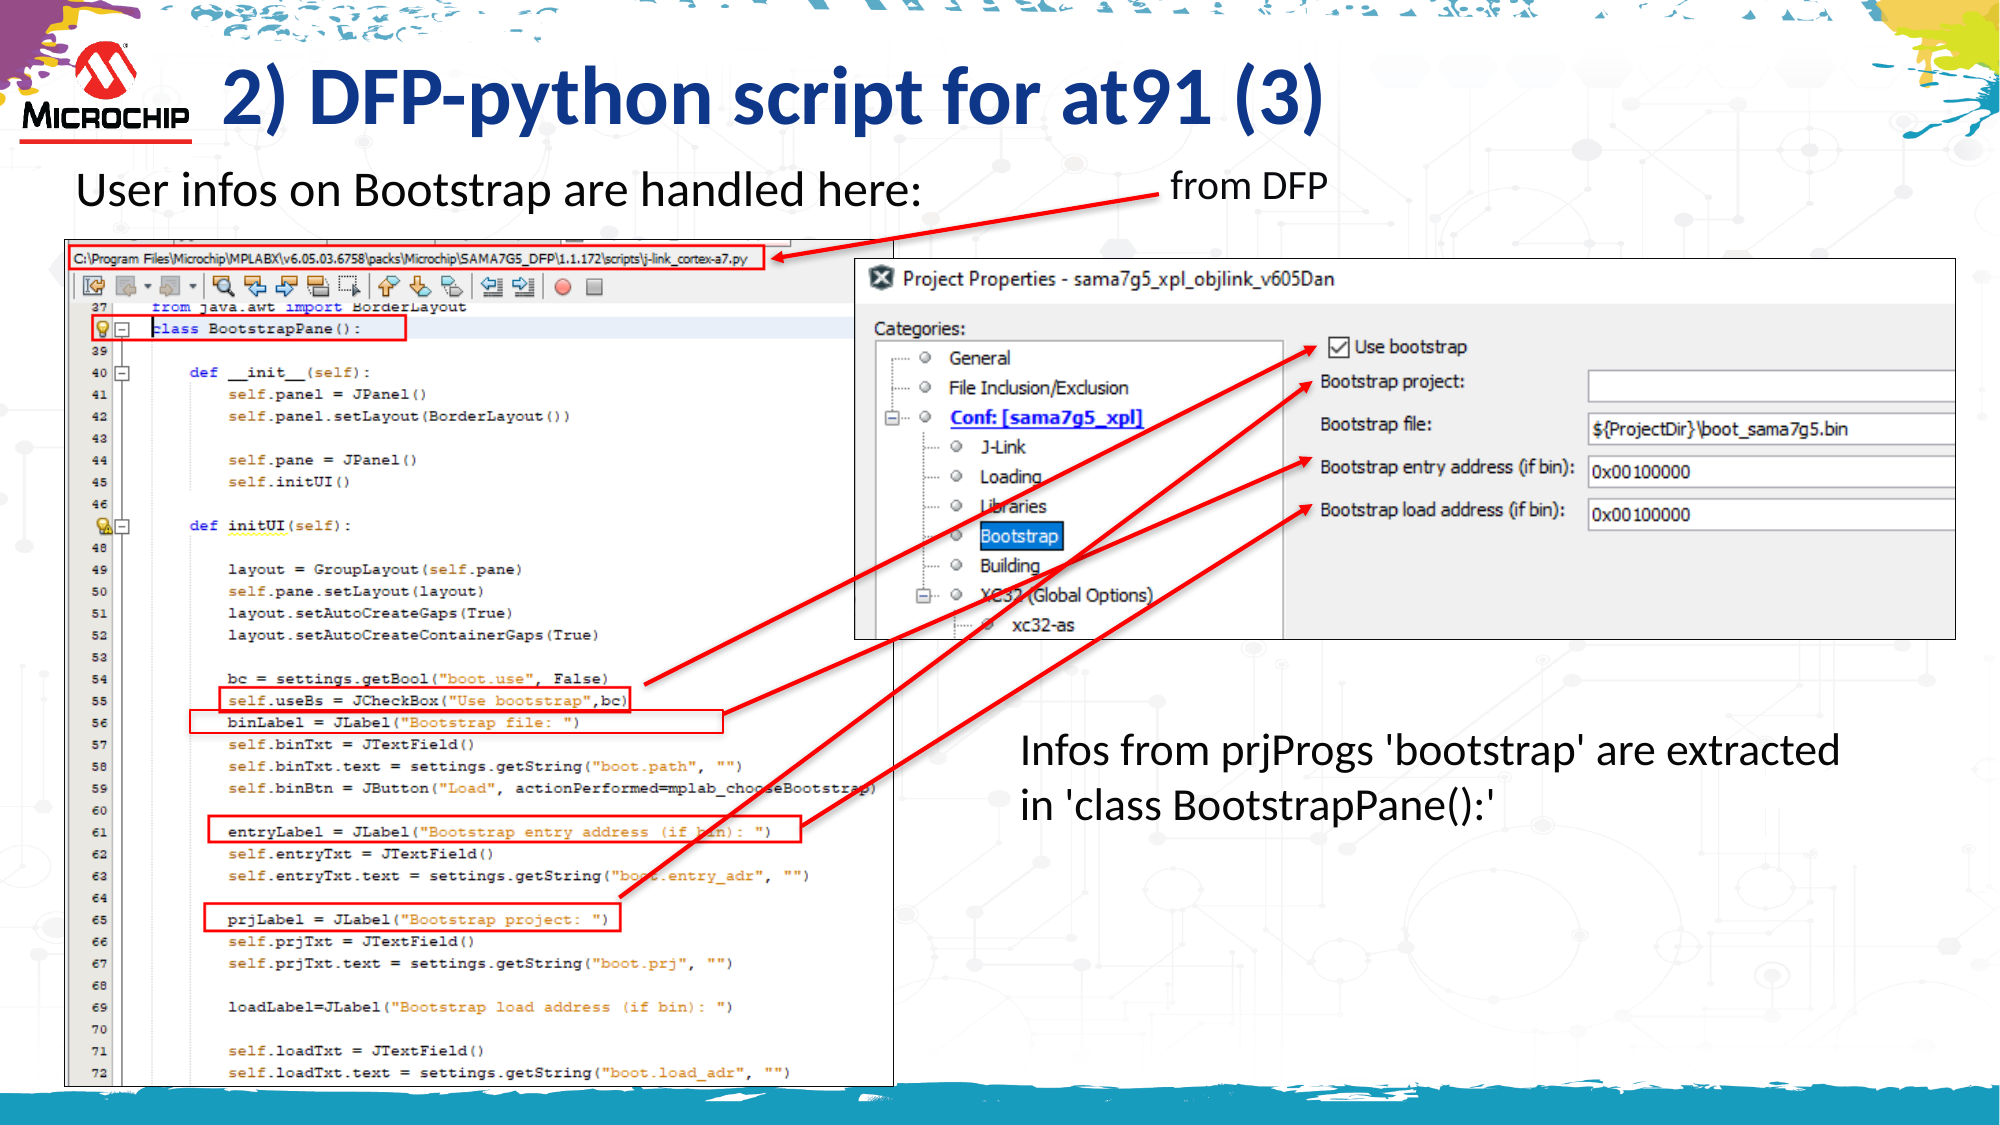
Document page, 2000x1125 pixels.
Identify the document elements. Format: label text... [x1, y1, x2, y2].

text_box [770, 150, 1431, 260]
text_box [63, 239, 894, 1088]
text_box User infos on Bootstrap are handled here: [55, 146, 1978, 1103]
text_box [619, 380, 1313, 898]
picture [0, 0, 2000, 1125]
title 2) DFP-python script for at91 (3) [201, 31, 1922, 136]
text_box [643, 345, 1318, 385]
